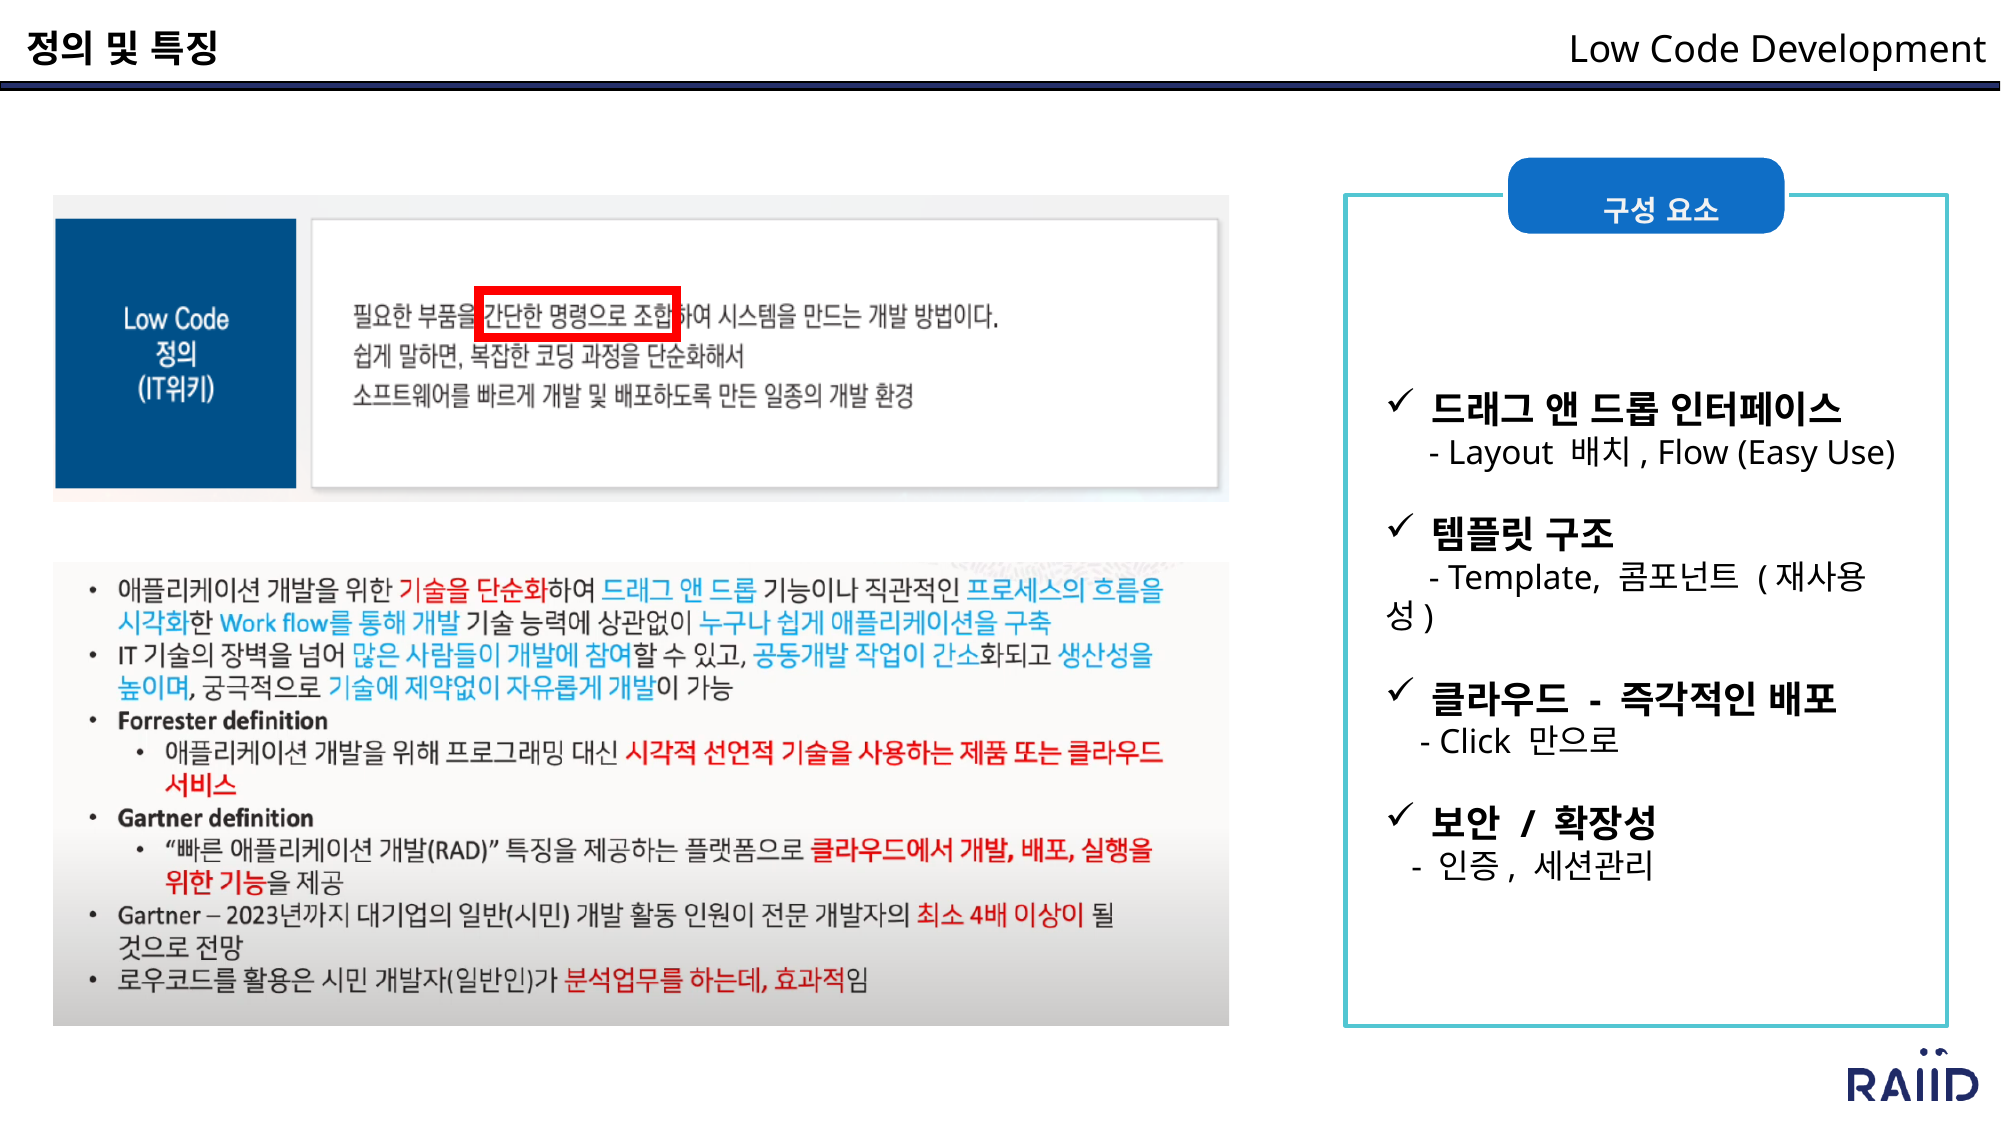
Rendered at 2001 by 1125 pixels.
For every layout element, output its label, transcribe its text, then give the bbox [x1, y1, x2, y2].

picture [1803, 1042, 2000, 1112]
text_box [1503, 155, 1789, 237]
picture [52, 562, 1230, 1026]
text_box Low Code Development [1553, 18, 2000, 78]
text_box [1345, 195, 1947, 1026]
picture [52, 195, 1230, 502]
text_box 정의 및 특징 [11, 18, 235, 78]
